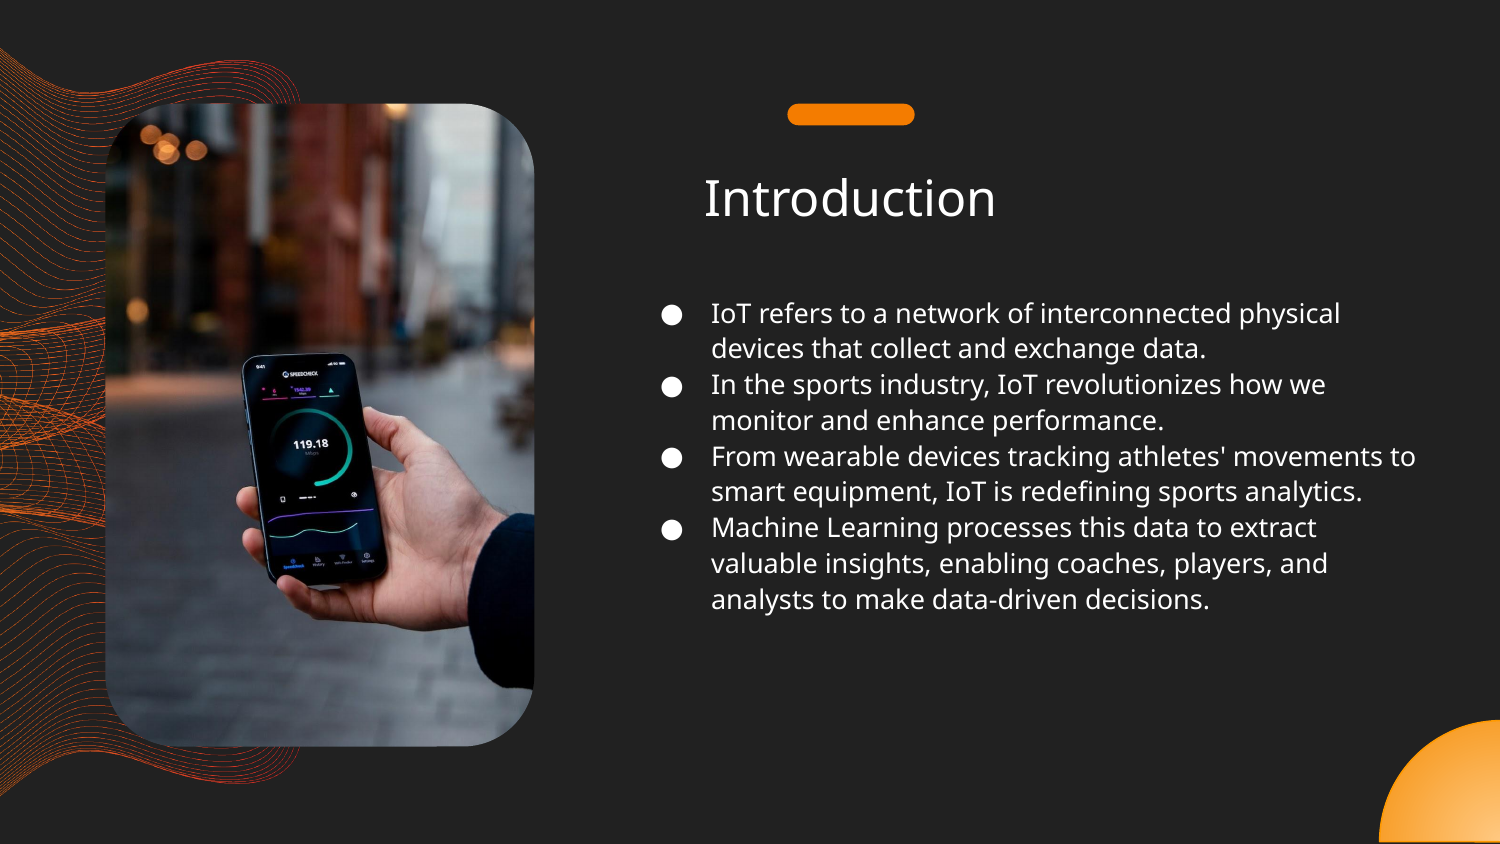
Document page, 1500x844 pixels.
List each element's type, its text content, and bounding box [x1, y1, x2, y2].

subtitle IoT refers to a network of interconnected physical devices that collect and exchange data. In the sports industry, IoT revolutionizes how we monitor and enhance performance. From wearable devices tracking athletes' movements to smart equipment, IoT is redefining sports analytics. Machine Learning processes this data to extract valuable insights, enabling coaches, players, and analysts to make data-driven decisions. [621, 277, 1433, 731]
picture [0, 0, 535, 844]
title Introduction [689, 131, 1352, 263]
